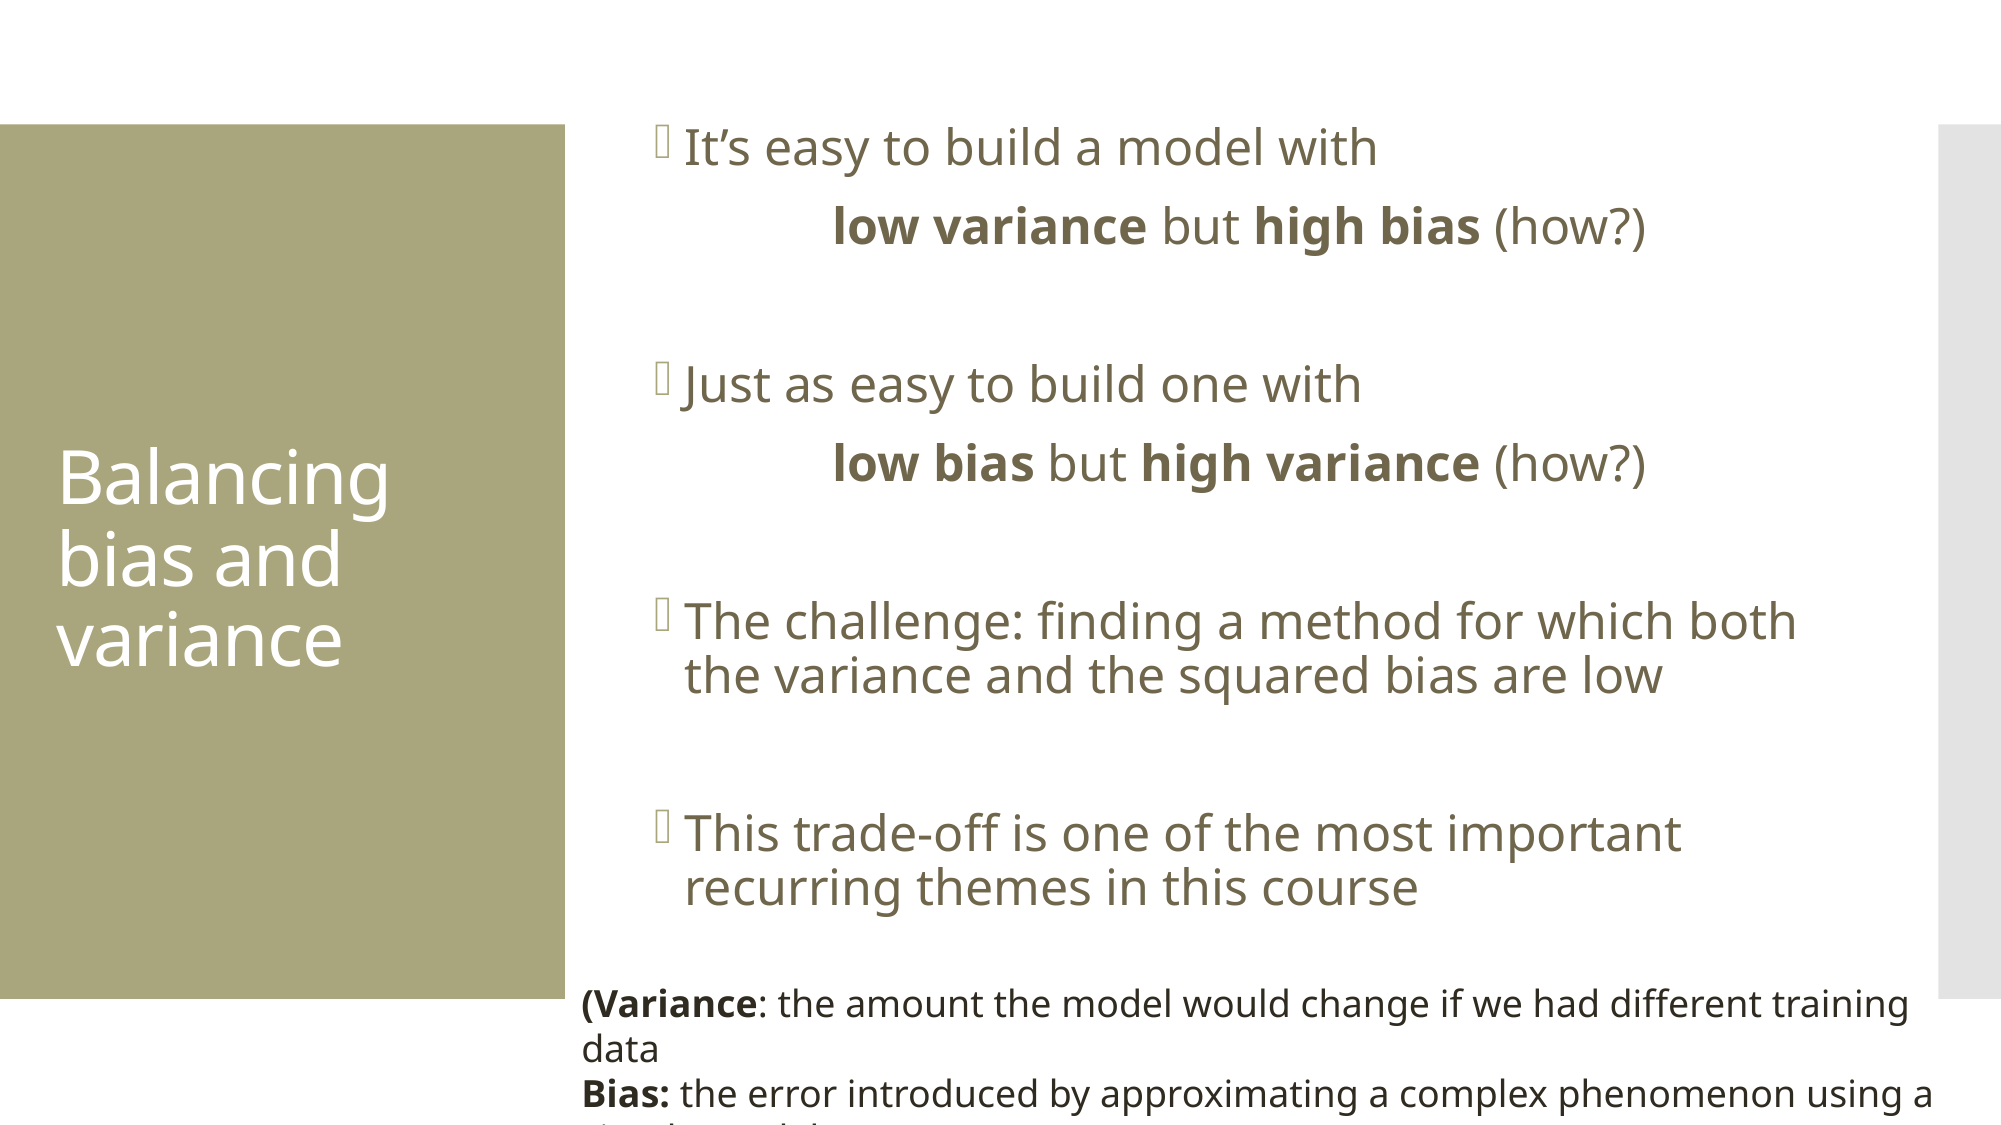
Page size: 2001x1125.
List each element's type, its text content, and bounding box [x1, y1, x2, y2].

text_box (Variance: the amount the model would change if we had different training data Bias: the error introduced by approximating a complex phenomenon using a simple model) [566, 972, 2000, 1125]
title Balancing bias and variance [41, 184, 525, 940]
list It’s easy to build a model with low variance but high bias (how?) Just as easy to build one with low bias but high variance (how?) The challenge: finding a method for which both the variance and the squared bias are low This trade-off is one of the most important recurring themes in this course [639, 99, 1840, 940]
